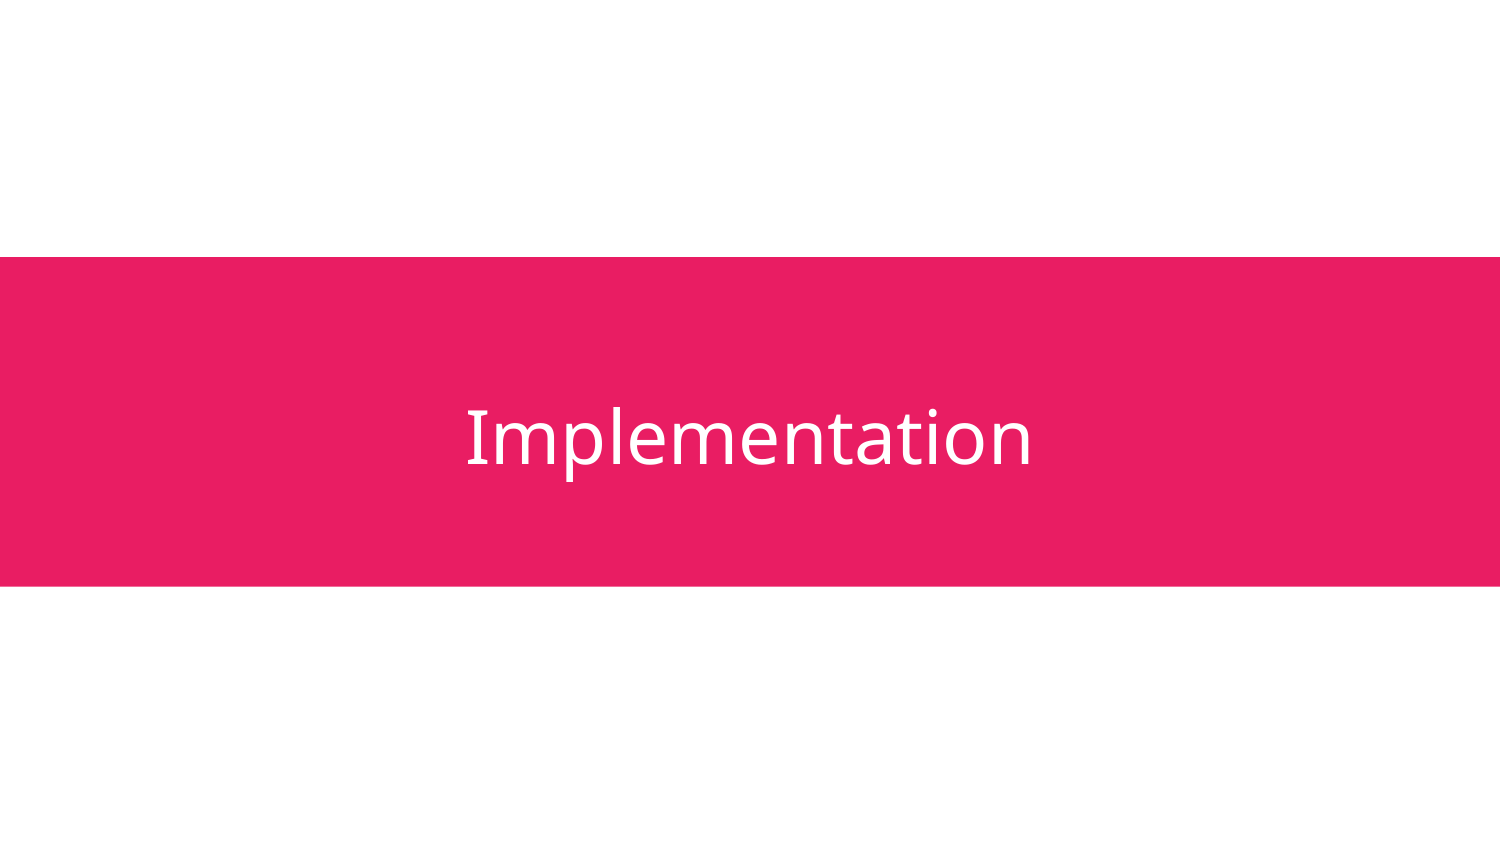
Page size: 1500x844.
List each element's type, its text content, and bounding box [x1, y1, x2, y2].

title Implementation [70, 309, 1430, 559]
